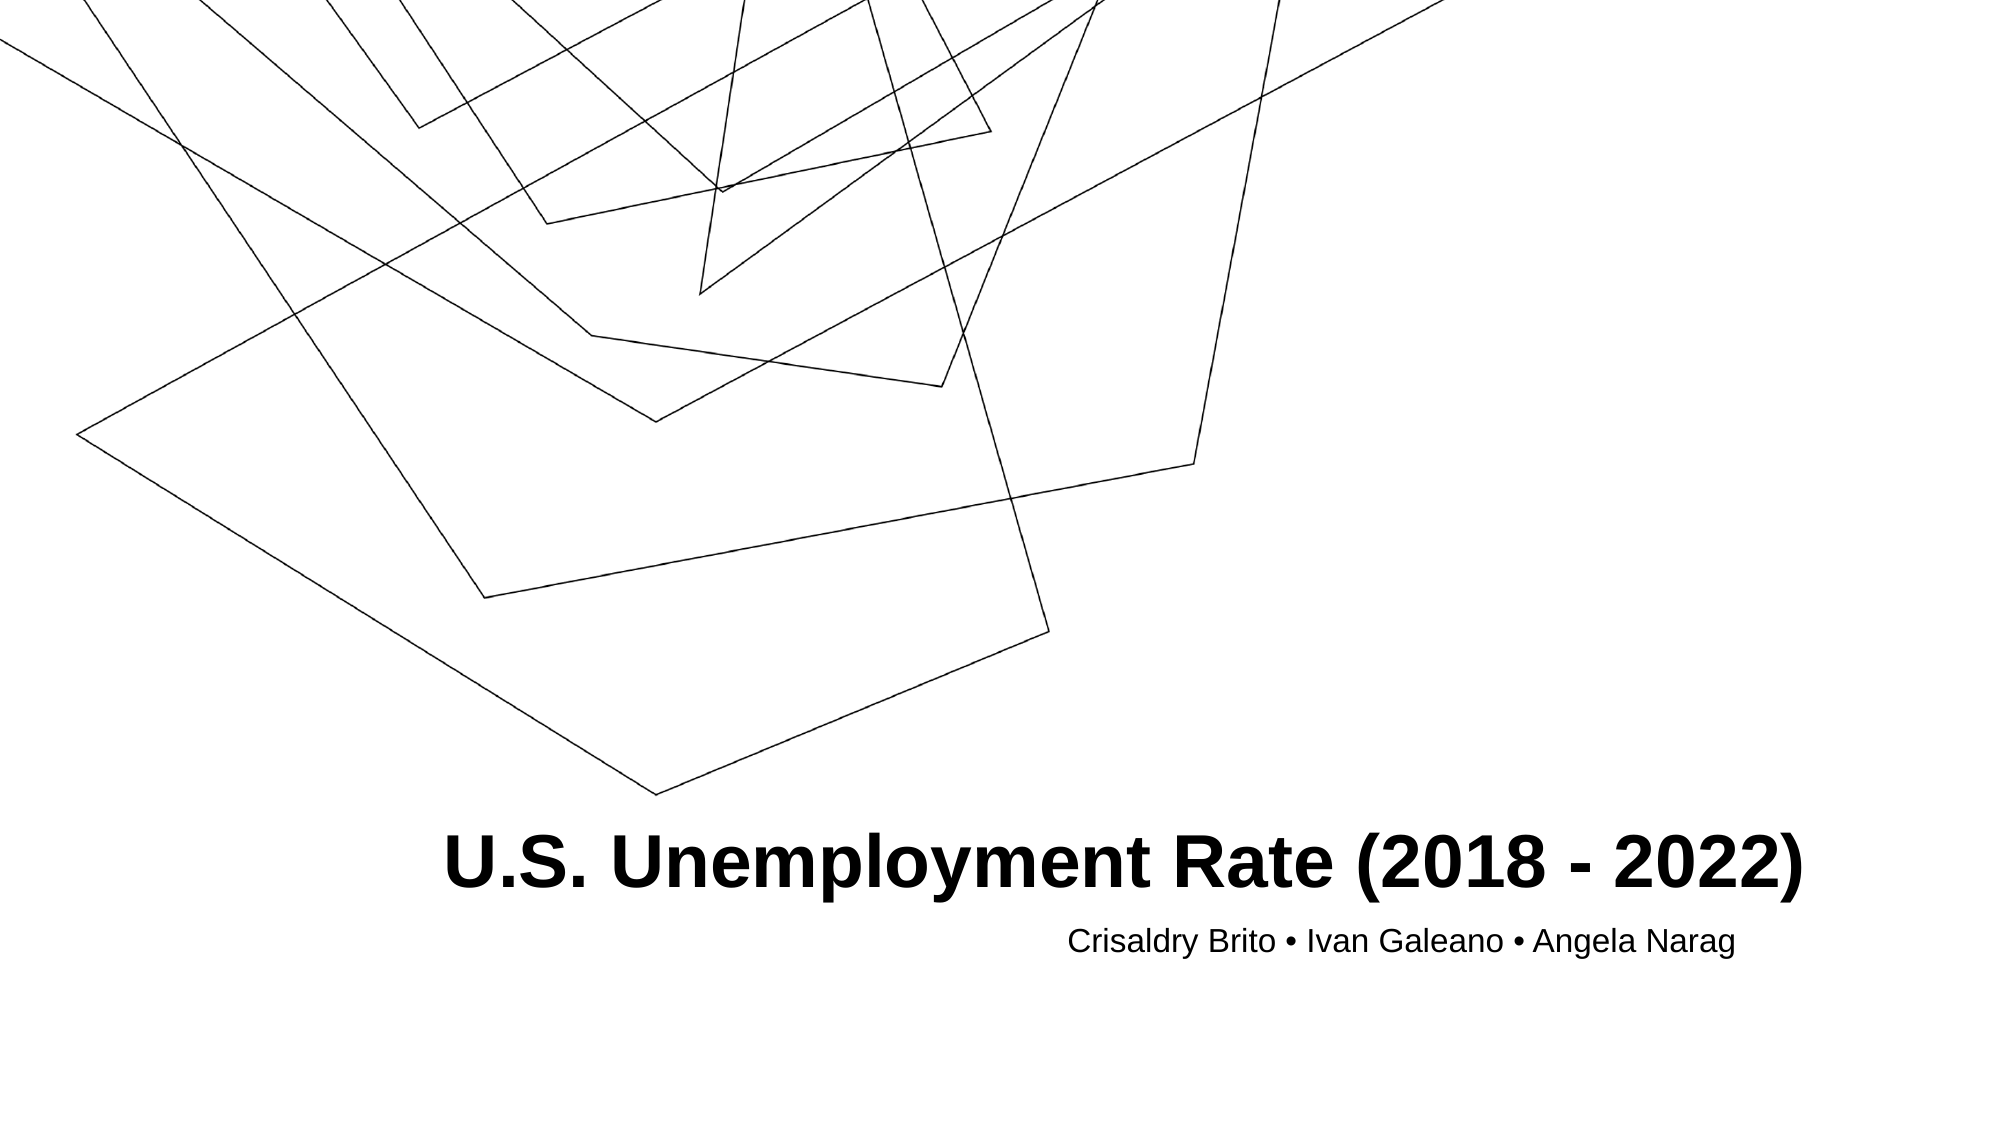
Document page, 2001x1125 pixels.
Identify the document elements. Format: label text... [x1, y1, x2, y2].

picture [0, 0, 1557, 829]
subtitle Crisaldry Brito • Ivan Galeano • Angela Narag [1052, 916, 1864, 982]
title U.S. Unemployment Rate (2018 - 2022) [428, 727, 1864, 912]
